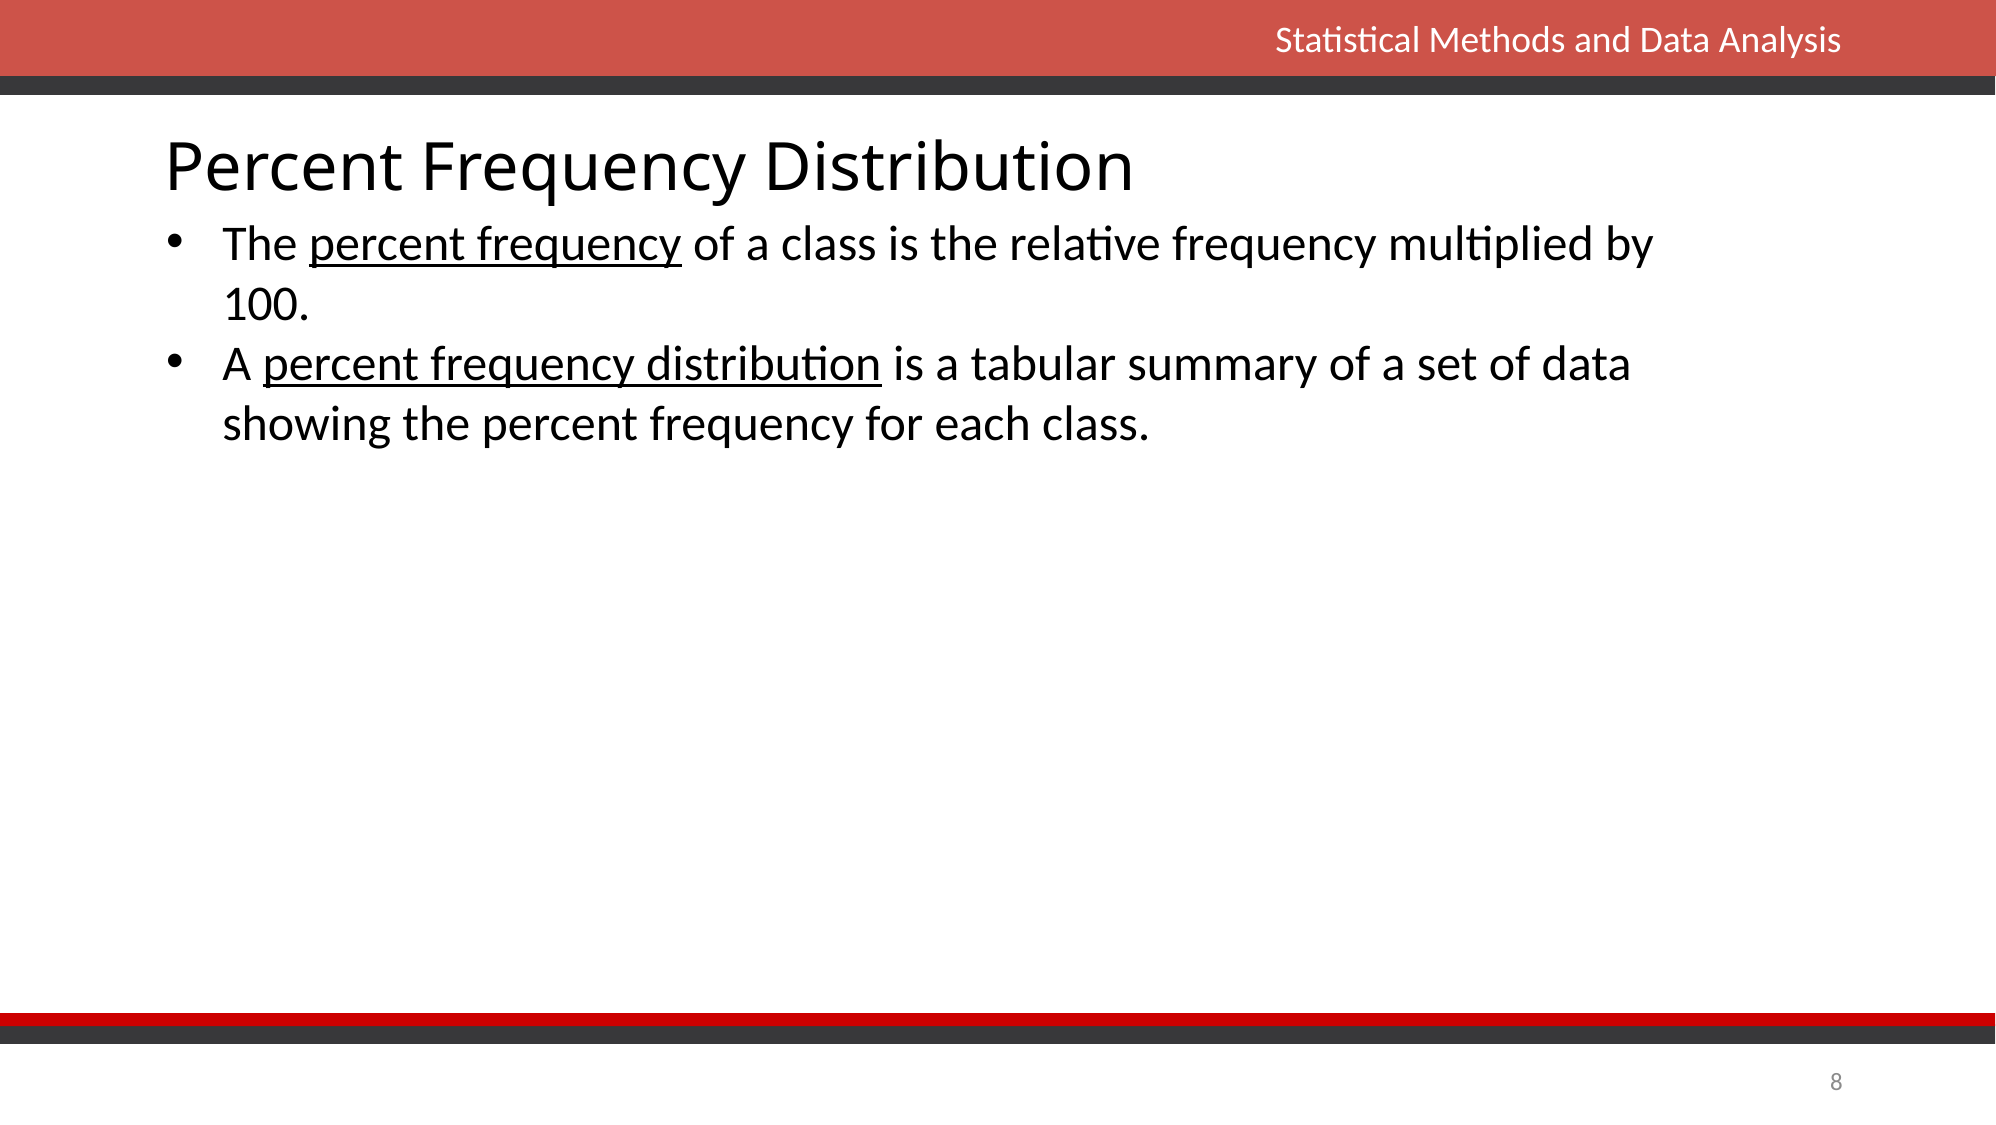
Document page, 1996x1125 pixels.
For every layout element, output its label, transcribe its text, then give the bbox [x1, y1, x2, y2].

picture [0, 76, 1996, 95]
text_box The percent frequency of a class is the relative frequency multiplied by 100. A percent frequency distribution is a tabular summary of a set of data showing the percent frequency for each class. [151, 232, 1756, 540]
text_box Percent Frequency Distribution [149, 106, 1846, 232]
picture [0, 1027, 1996, 1044]
slide_number 8 [1755, 1057, 1858, 1103]
